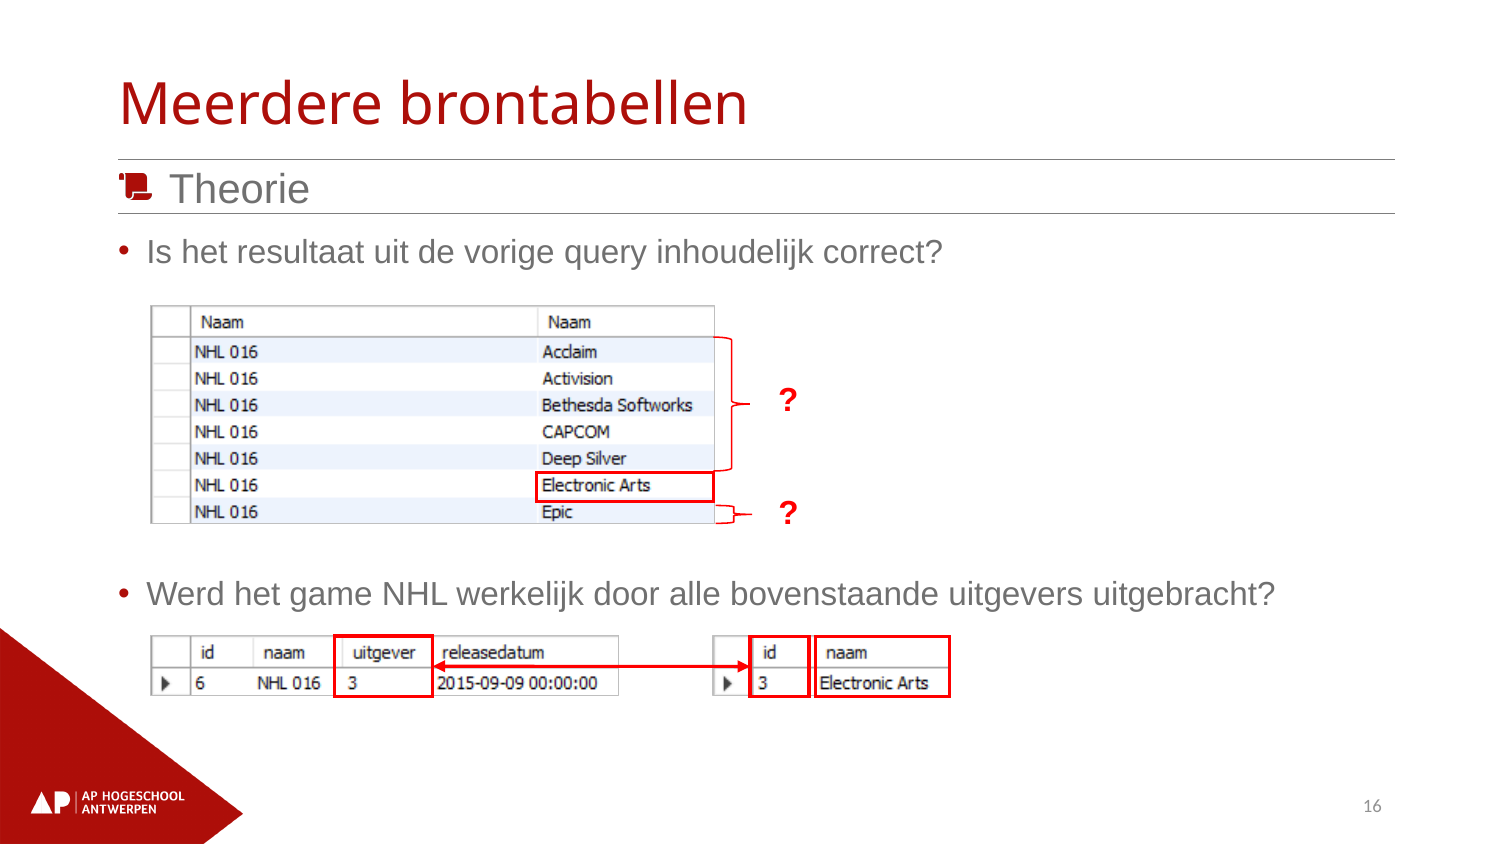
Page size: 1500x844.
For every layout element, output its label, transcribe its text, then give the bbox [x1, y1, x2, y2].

title Meerdere brontabellen [103, 66, 1397, 141]
picture [0, 623, 619, 844]
picture [151, 305, 714, 524]
text_box [714, 336, 750, 472]
picture [713, 635, 950, 696]
text_box [715, 504, 753, 524]
slide_number 16 [1263, 782, 1397, 827]
text_box ? [763, 483, 814, 539]
list Is het resultaat uit de vorige query inhoudelijk correct? Werd het game NHL werkelijk door alle bovenstaande uitgevers uitgebracht? [103, 226, 1469, 690]
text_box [118, 154, 1429, 220]
text_box ? [763, 371, 814, 426]
